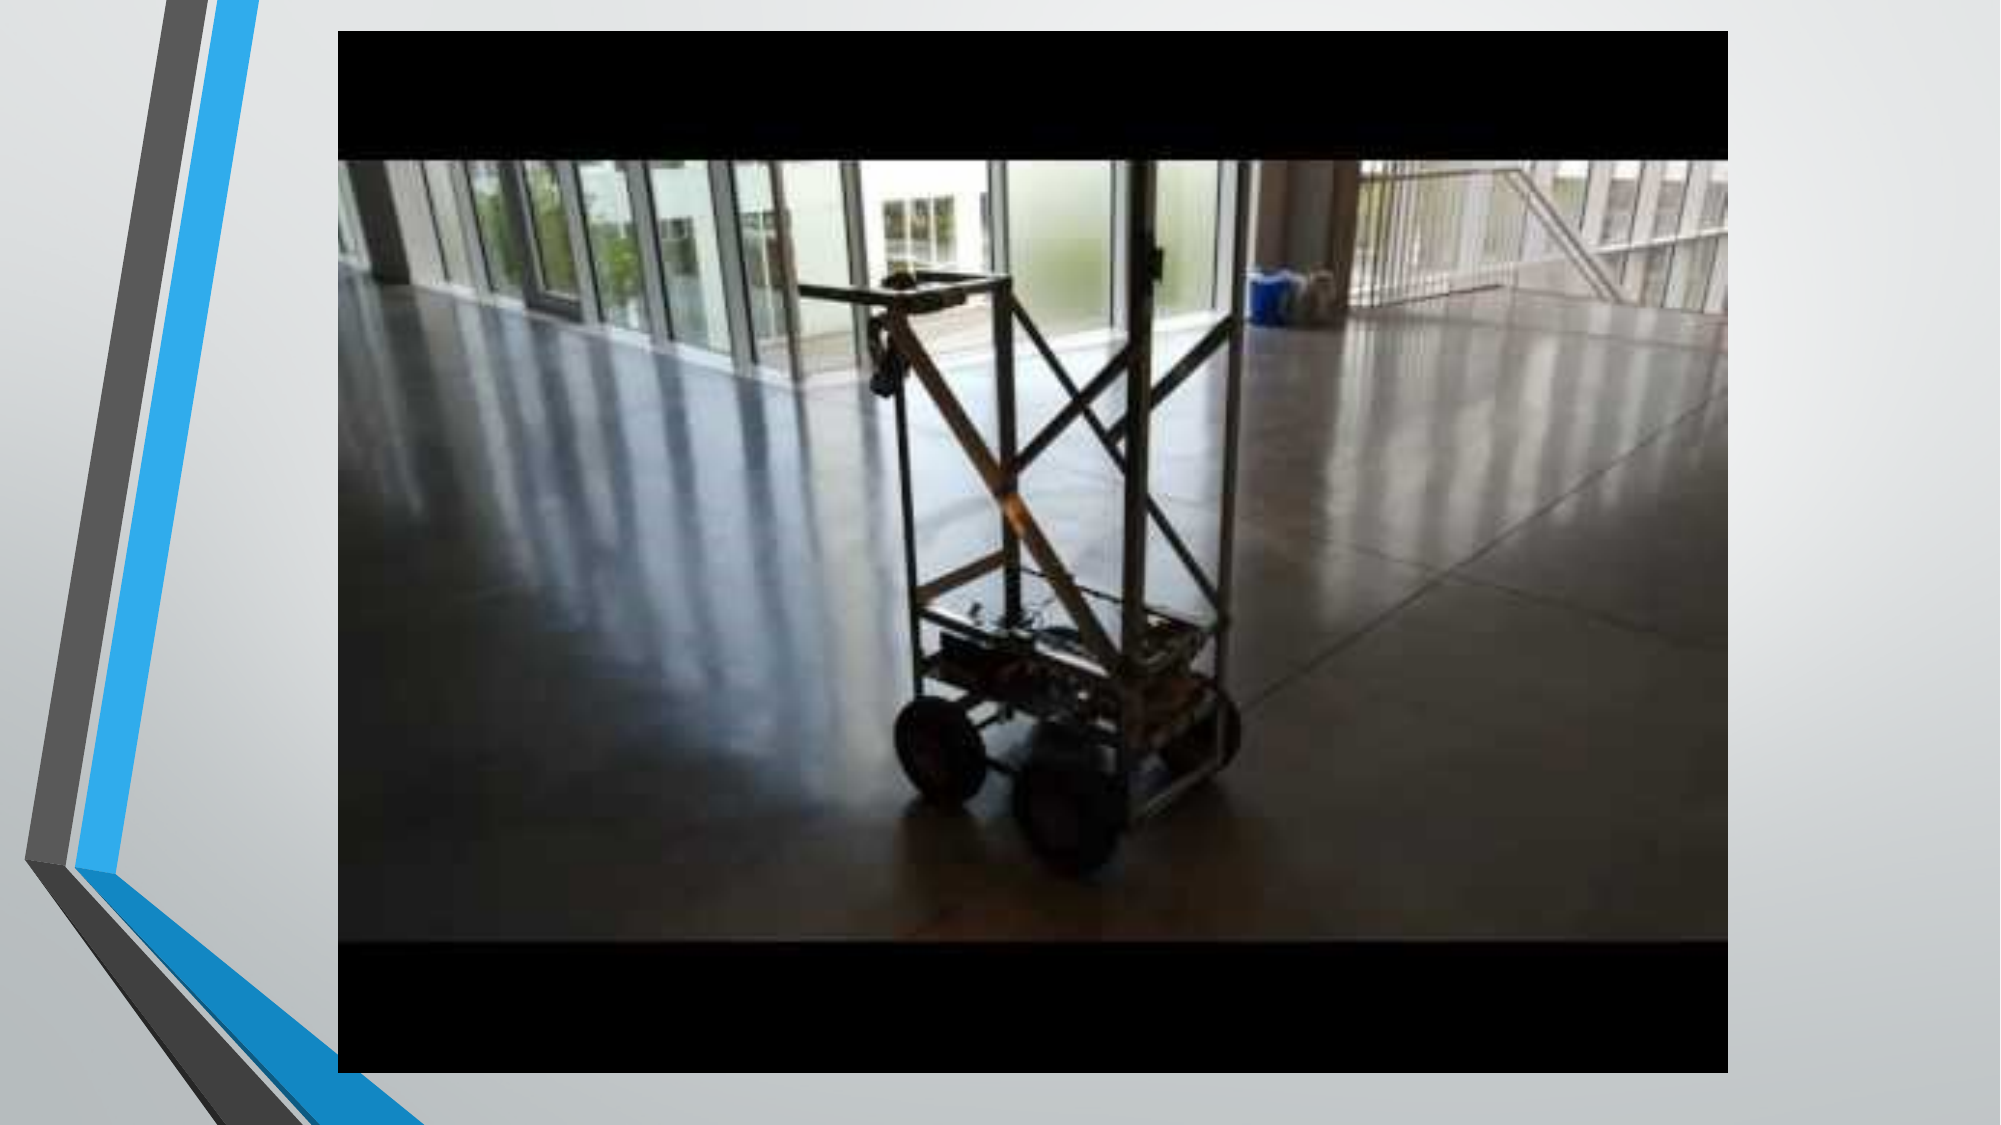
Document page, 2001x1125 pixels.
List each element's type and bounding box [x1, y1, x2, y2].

text_box [337, 30, 1730, 1074]
